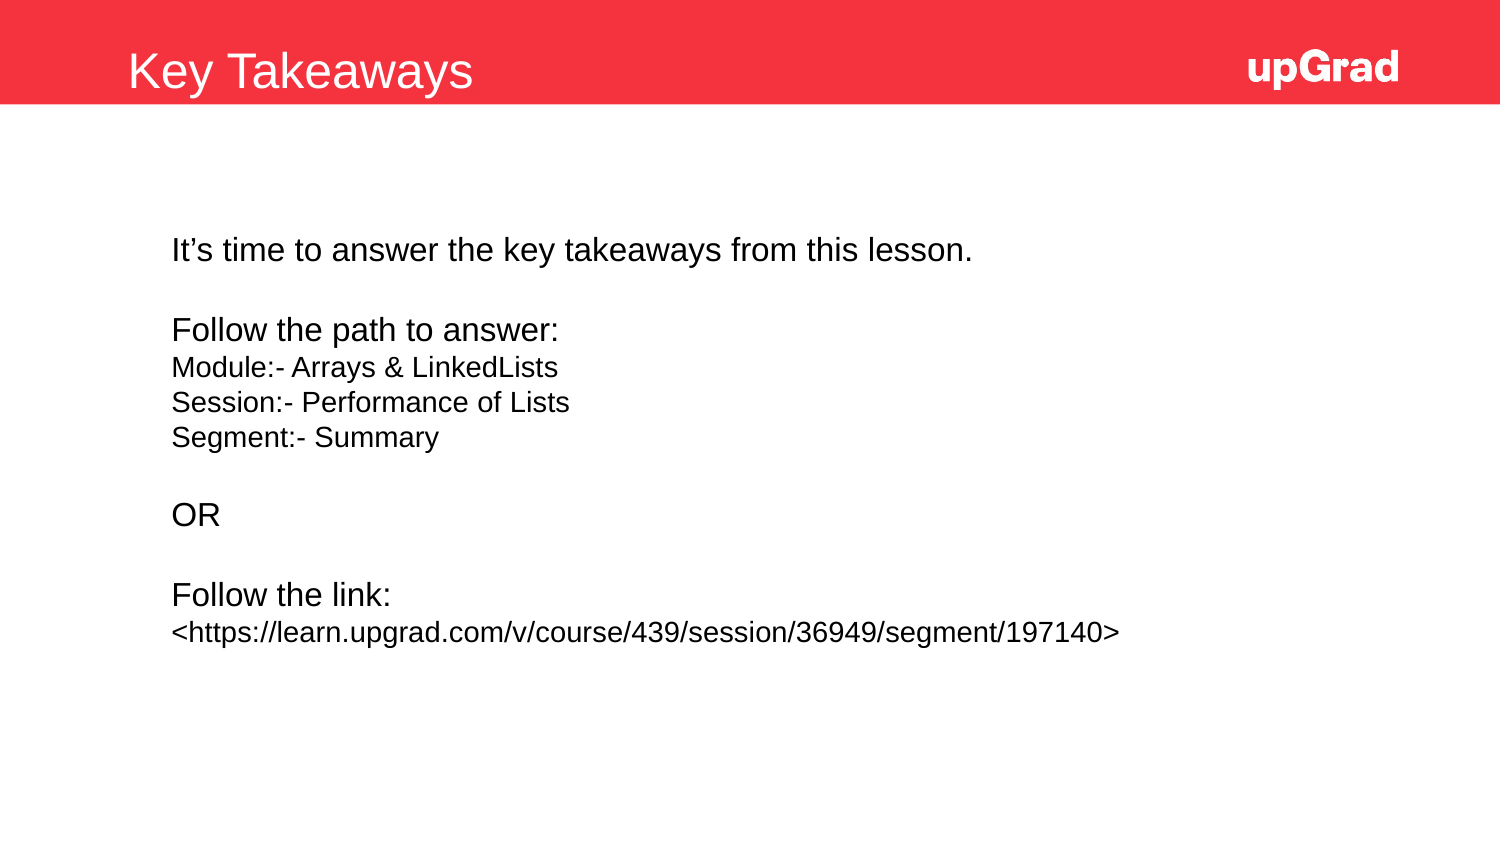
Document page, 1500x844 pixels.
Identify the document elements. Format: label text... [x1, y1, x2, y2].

text_box Key Takeaways [112, 23, 535, 81]
text_box [0, 0, 1500, 105]
text_box It’s time to answer the key takeaways from this lesson. Follow the path to answer: Module:- Arrays & LinkedLists Session:- Performance of Lists Segment:- Summary OR Follow the link: <https://learn.upgrad.com/v/course/439/session/36949/segment/197140> [156, 213, 1398, 571]
text_box [1248, 49, 1398, 90]
